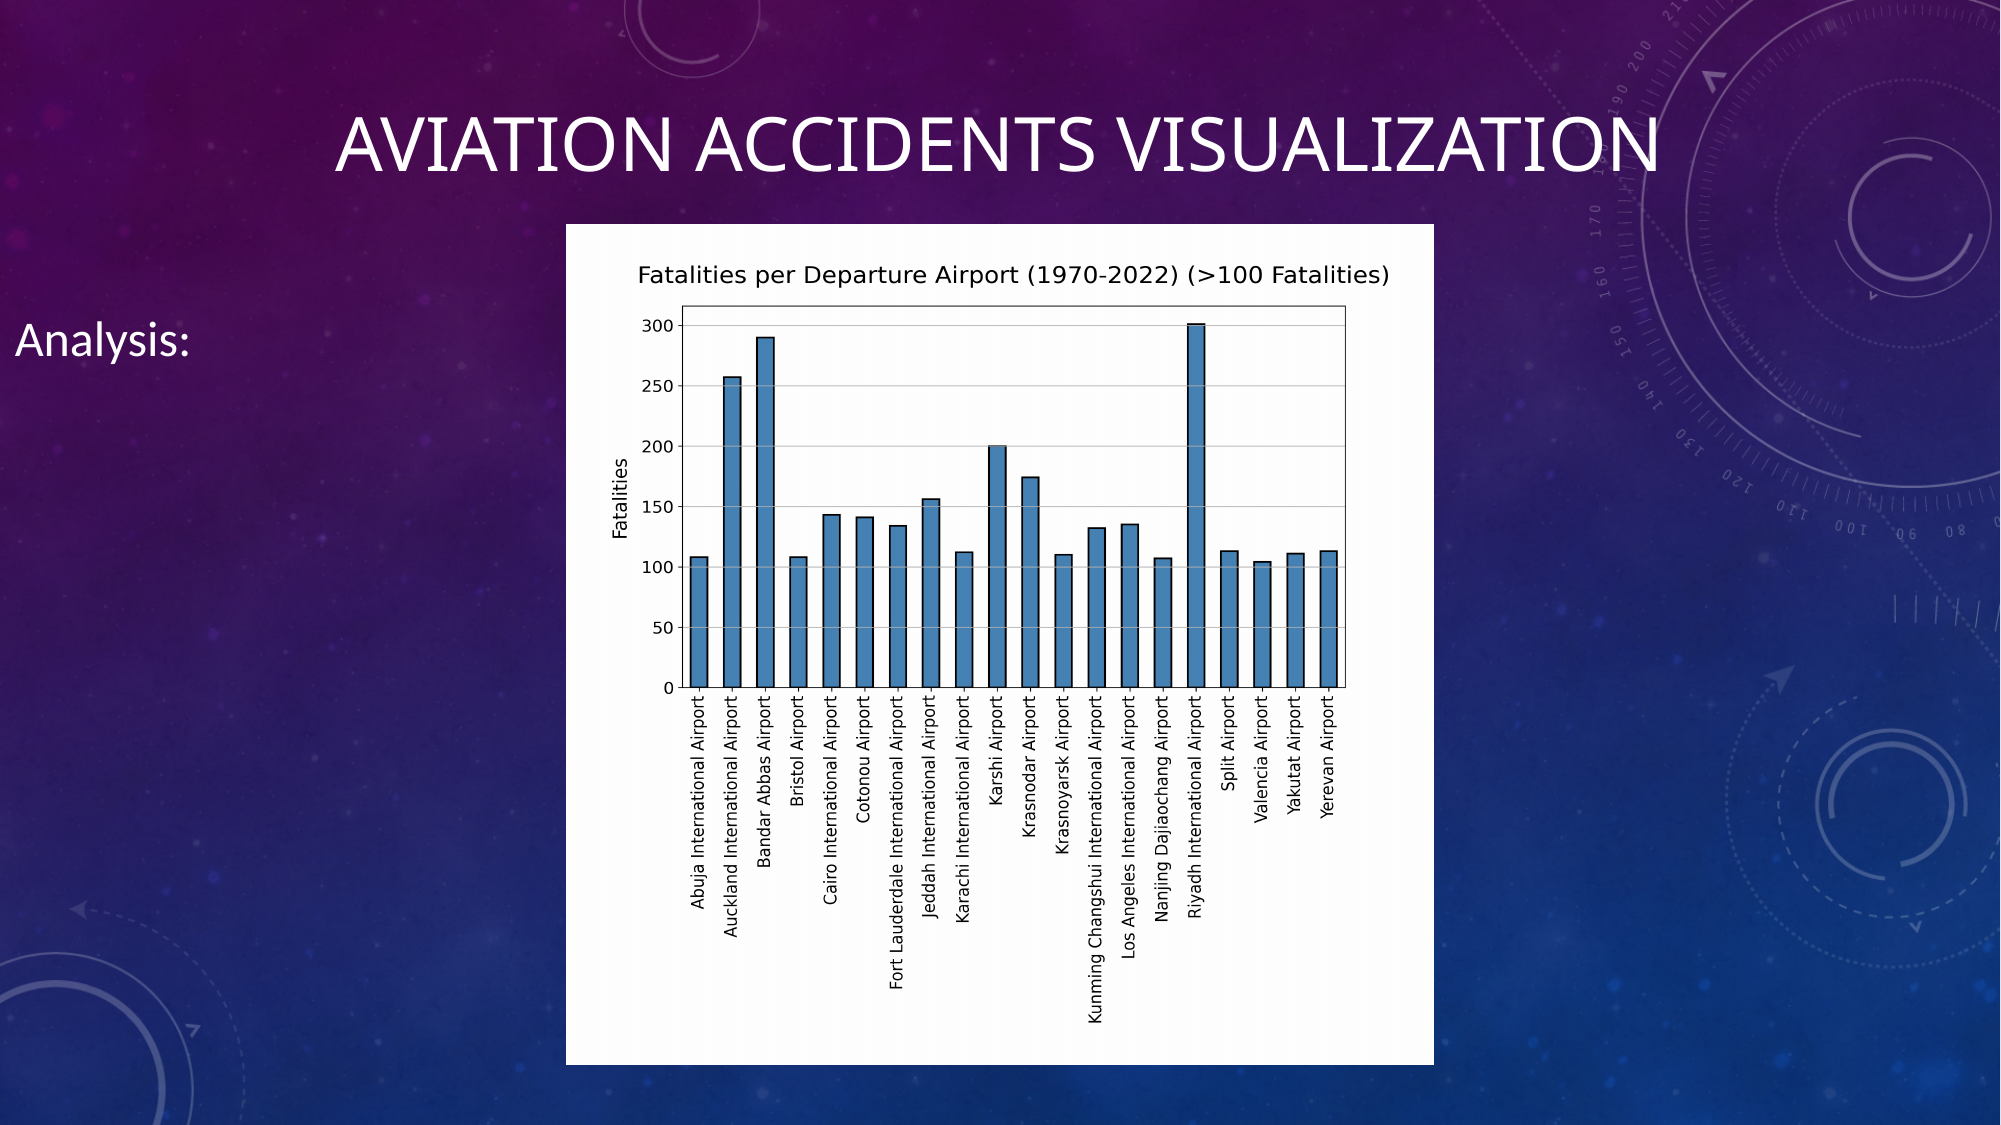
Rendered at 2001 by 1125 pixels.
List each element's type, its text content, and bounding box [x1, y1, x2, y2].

text_box Analysis: [0, 299, 319, 374]
title Aviation Accidents Visualization [137, 59, 1863, 225]
picture [0, 0, 2001, 1125]
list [565, 223, 1435, 1066]
